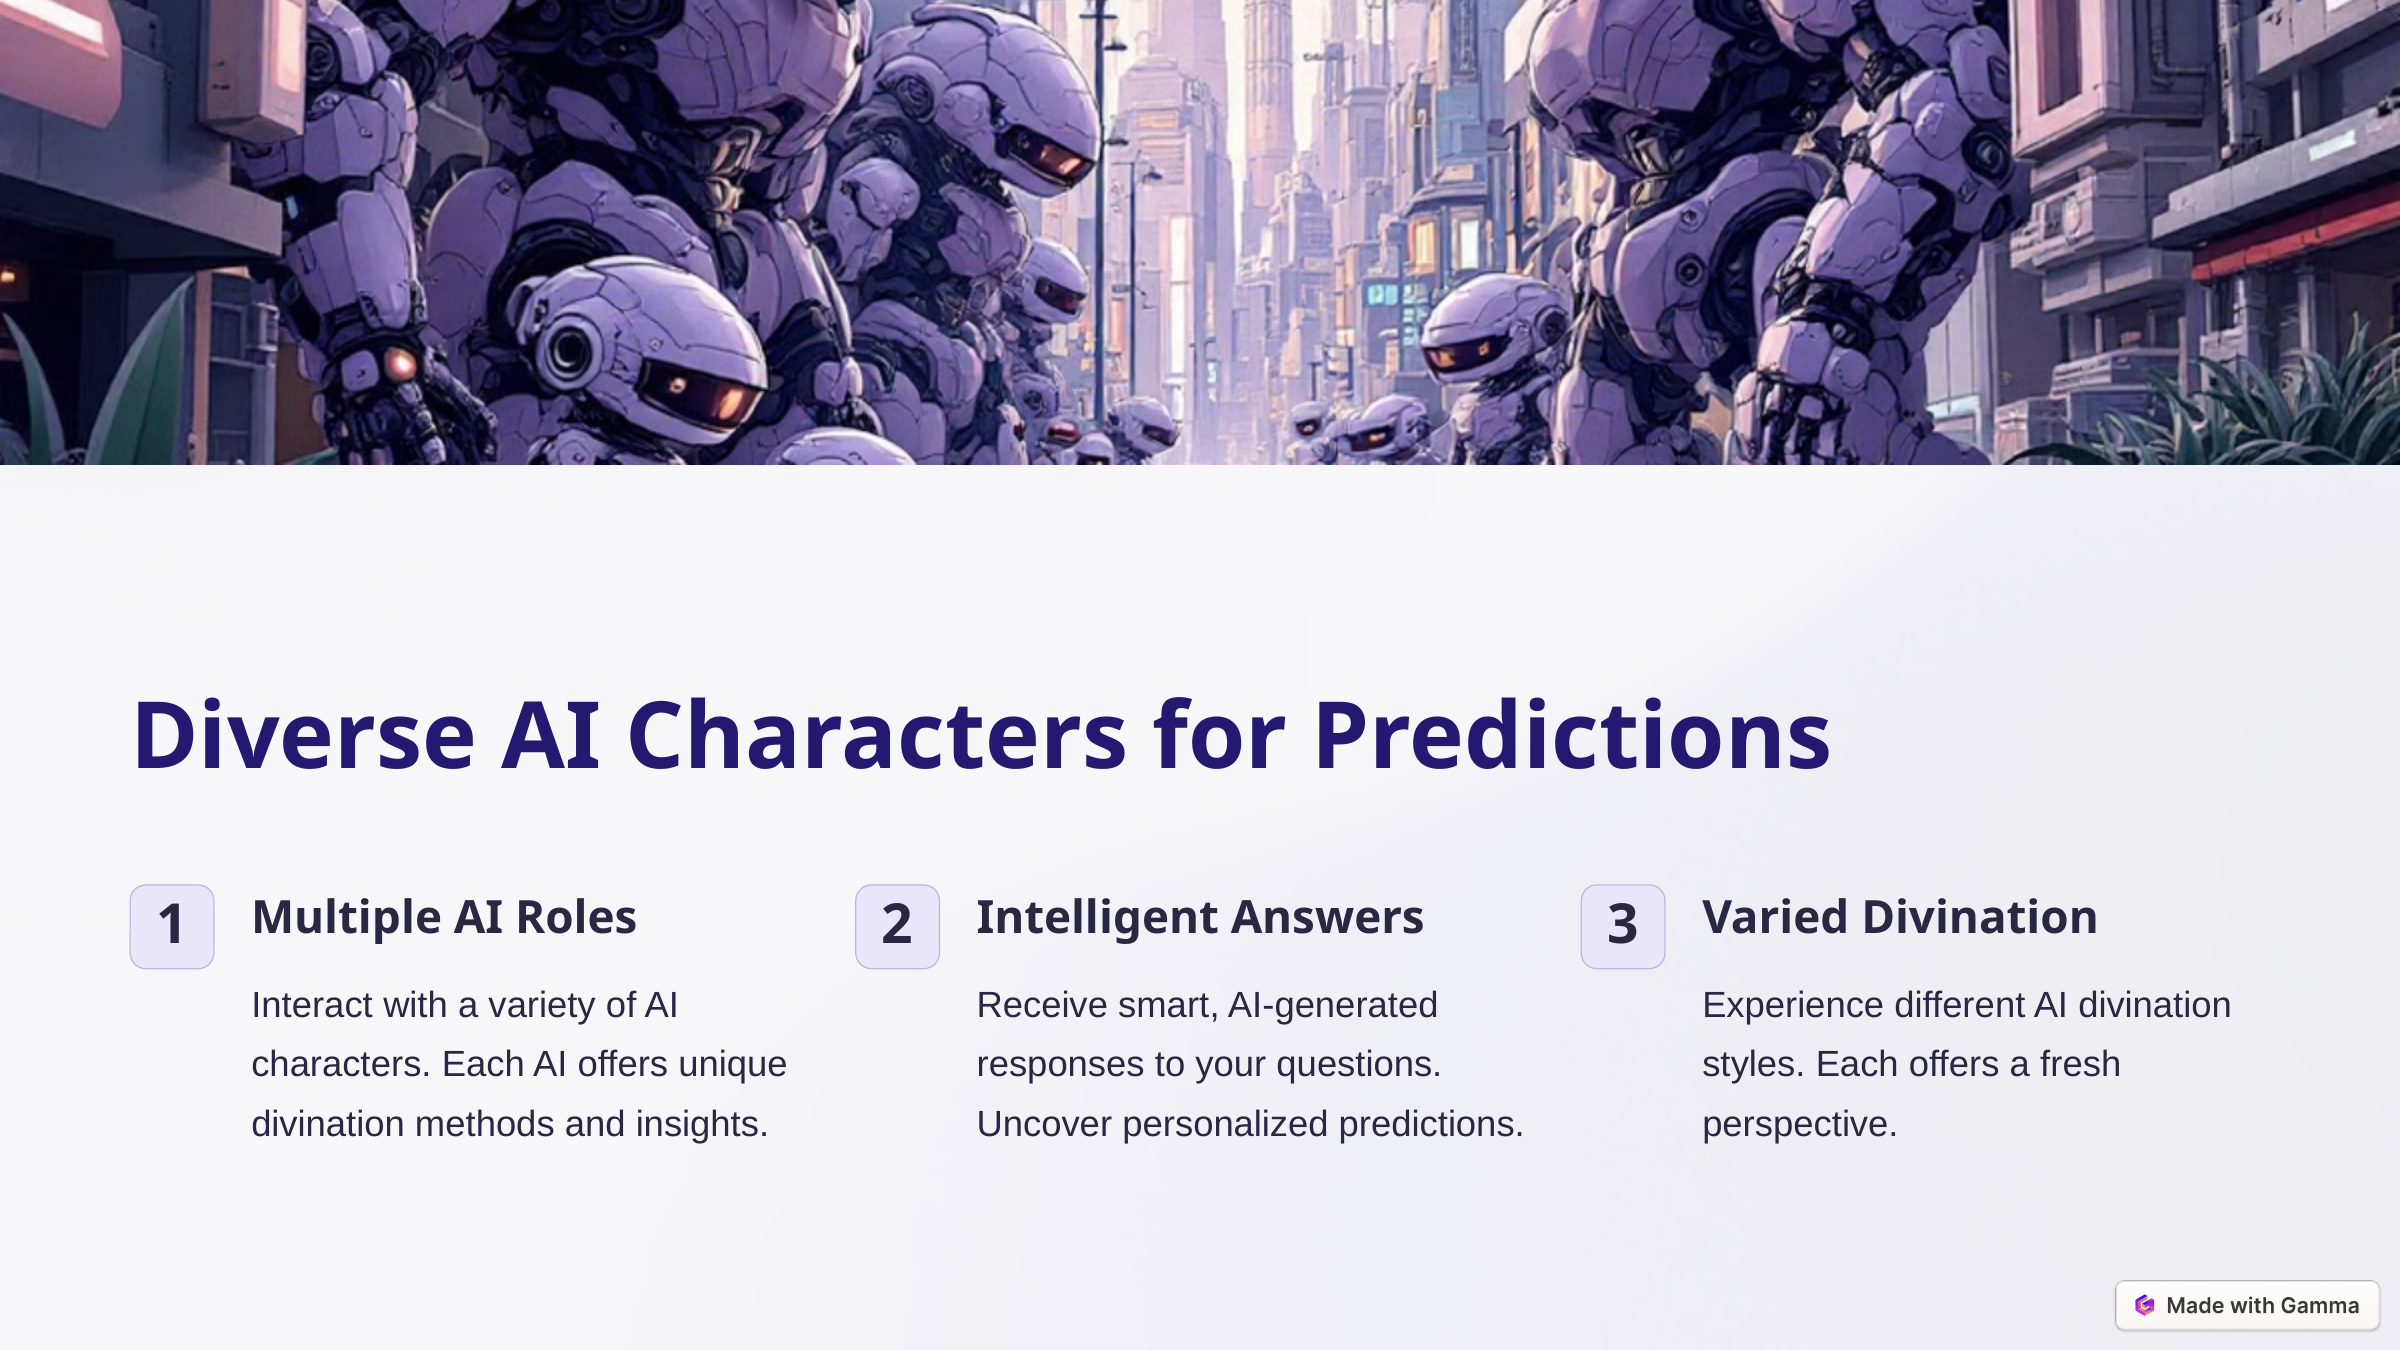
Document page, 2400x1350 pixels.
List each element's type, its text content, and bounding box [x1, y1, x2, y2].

text_box 1 [161, 898, 183, 955]
text_box Intelligent Answers [976, 884, 1442, 943]
text_box 3 [1607, 898, 1640, 955]
text_box [855, 884, 940, 969]
text_box Multiple AI Roles [251, 884, 717, 943]
text_box [1581, 884, 1666, 969]
text_box Interact with a variety of AI characters. Each AI offers unique divination methods and insights. [251, 965, 819, 1144]
text_box Diverse AI Characters for Predictions [130, 671, 1745, 788]
text_box Receive smart, AI-generated responses to your questions. Uncover personalized predictions. [976, 965, 1545, 1144]
text_box [130, 884, 214, 969]
text_box 2 [881, 898, 914, 955]
text_box Experience different AI divination styles. Each offers a fresh perspective. [1702, 965, 2270, 1144]
text_box Varied Divination [1702, 884, 2168, 943]
picture [2106, 1271, 2389, 1339]
picture [0, 0, 2400, 466]
